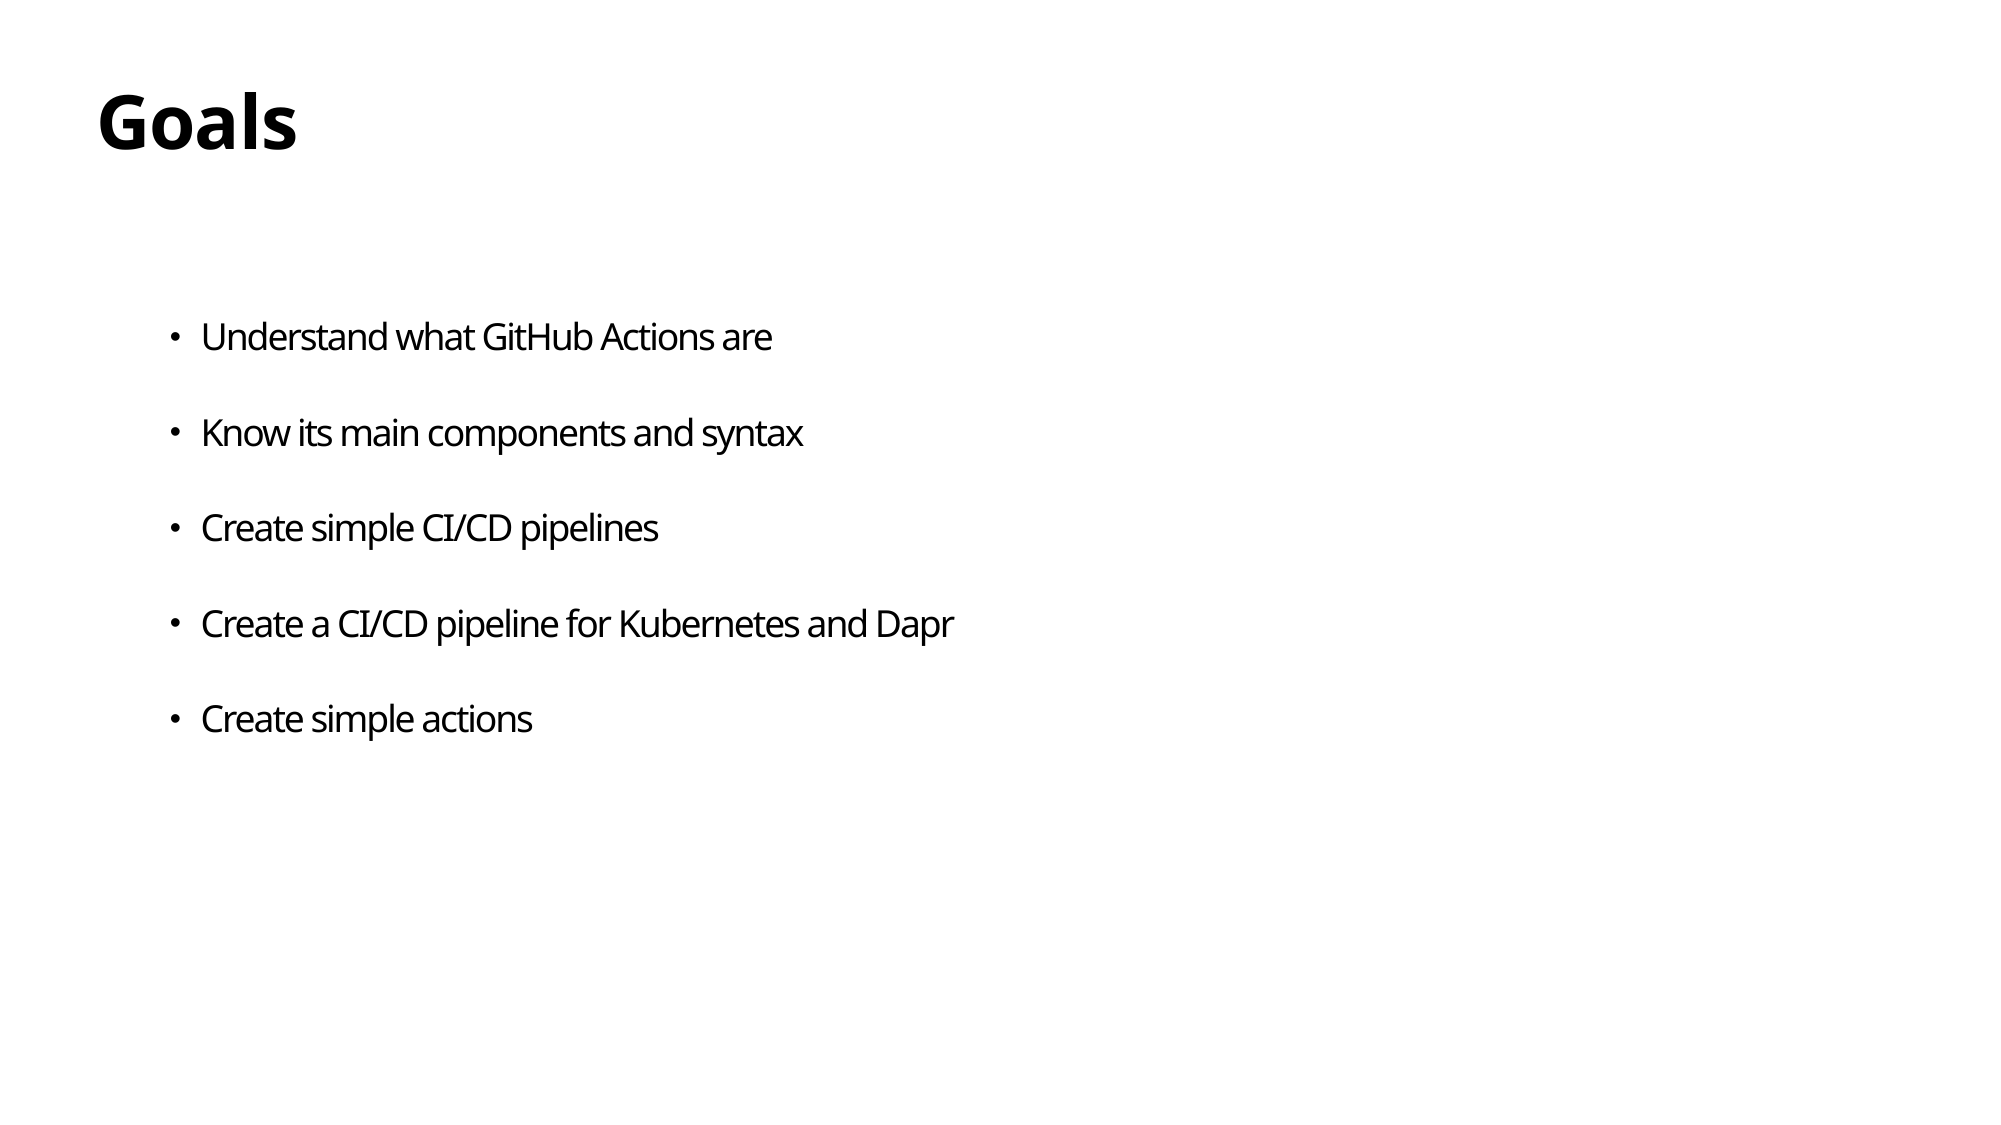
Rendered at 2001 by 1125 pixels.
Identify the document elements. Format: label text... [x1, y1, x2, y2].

title Goals [96, 75, 1904, 166]
text_box Understand what GitHub Actions are Know its main components and syntax Create simple CI/CD pipelines Create a CI/CD pipeline for Kubernetes and Dapr Create simple actions Original presentation: https://github.com/dapr/docs/tree/master/presentations [155, 311, 1880, 862]
